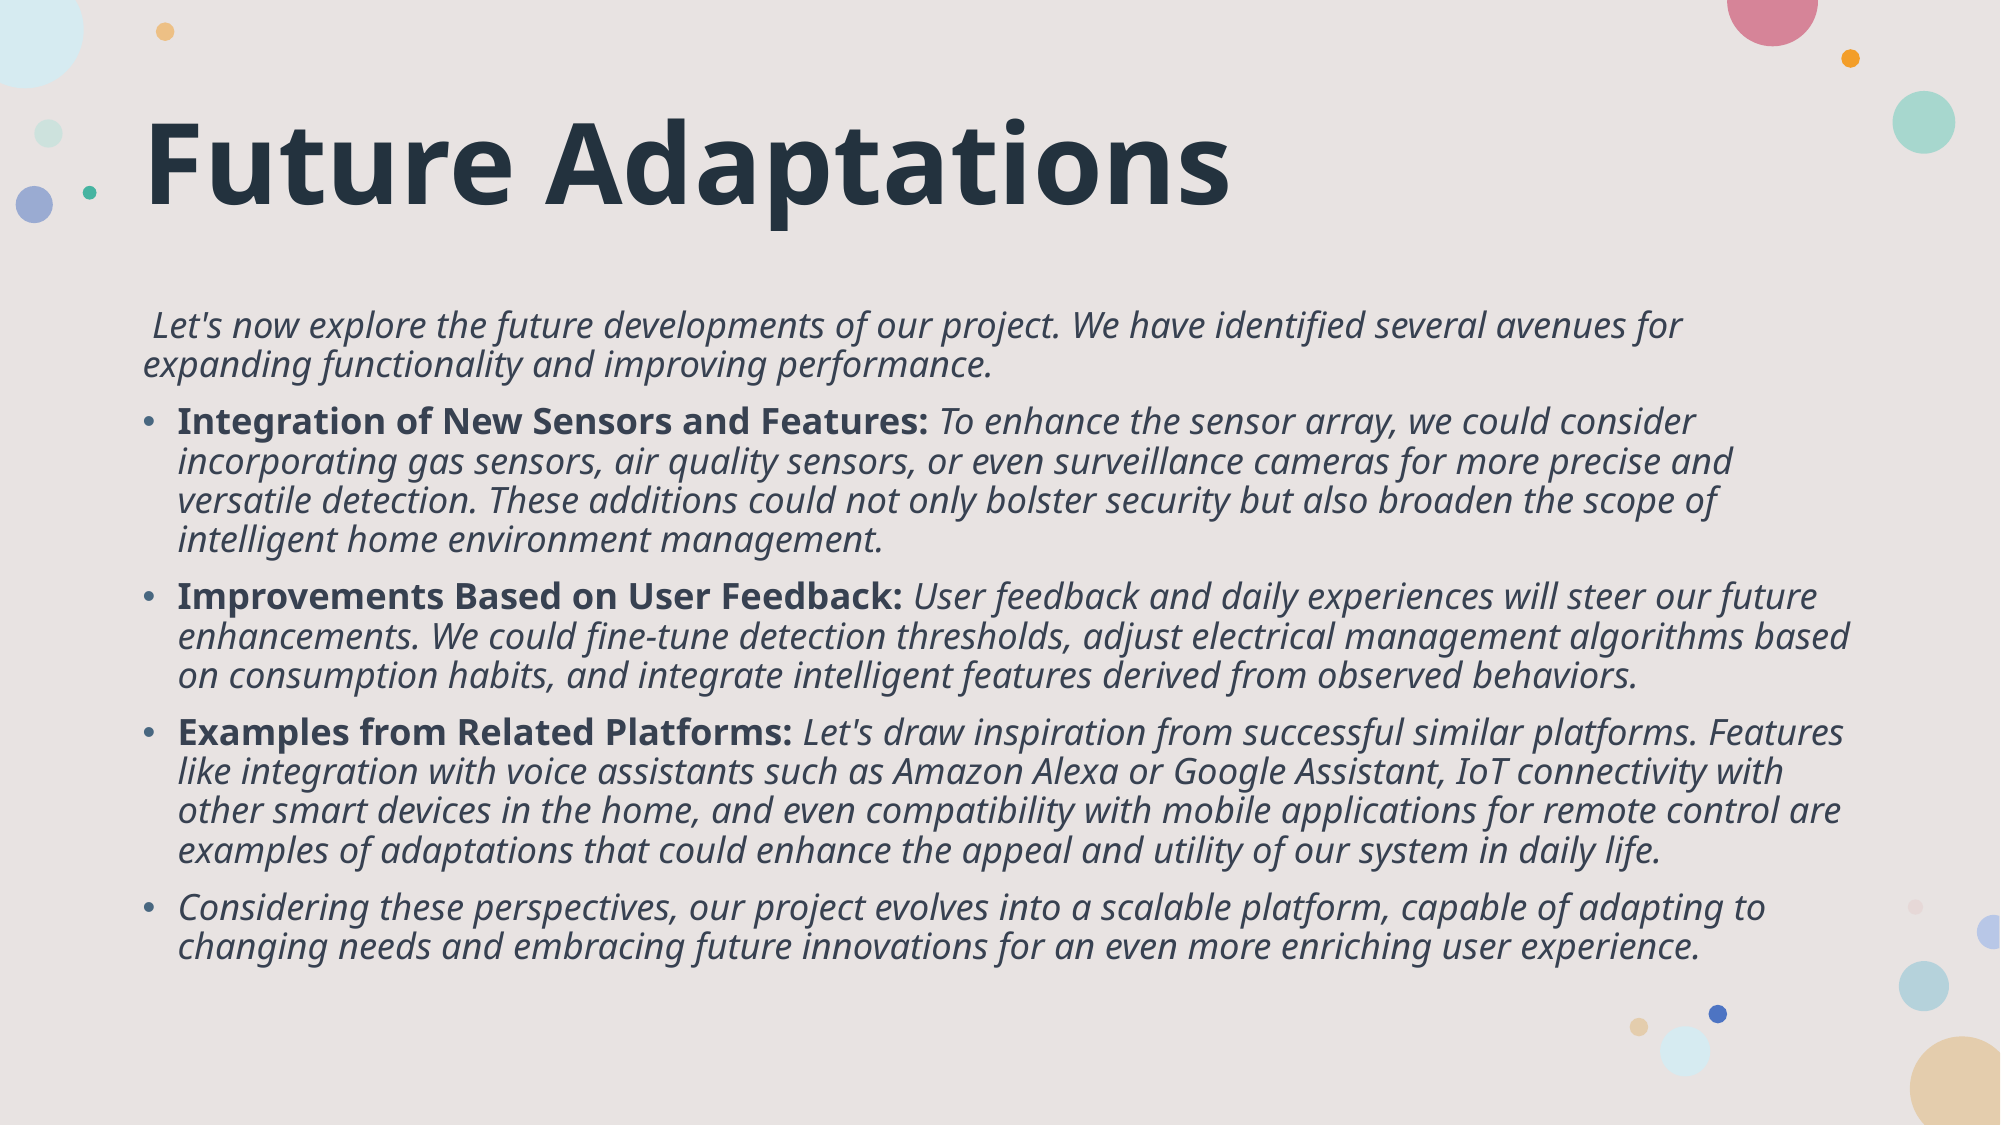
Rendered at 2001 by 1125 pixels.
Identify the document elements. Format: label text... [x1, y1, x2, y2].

title Future Adaptations [127, 59, 1877, 278]
list Let's now explore the future developments of our project. We have identified several avenues for expanding functionality and improving performance. Integration of New Sensors and Features: To enhance the sensor array, we could consider incorporating gas sensors, air quality sensors, or even surveillance cameras for more precise and versatile detection. These additions could not only bolster security but also broaden the scope of intelligent home environment management. Improvements Based on User Feedback: User feedback and daily experiences will steer our future enhancements. We could fine-tune detection thresholds, adjust electrical management algorithms based on consumption habits, and integrate intelligent features derived from observed behaviors. Examples from Related Platforms: Let's draw inspiration from successful similar platforms. Features like integration with voice assistants such as Amazon Alexa or Google Assistant, IoT connectivity with other smart devices in the home, and even compatibility with mobile applications for remote control are examples of adaptations that could enhance the appeal and utility of our system in daily life. Considering these perspectives, our project evolves into a scalable platform, capable of adapting to changing needs and embracing future innovations for an even more enriching user experience. [127, 299, 1877, 1014]
